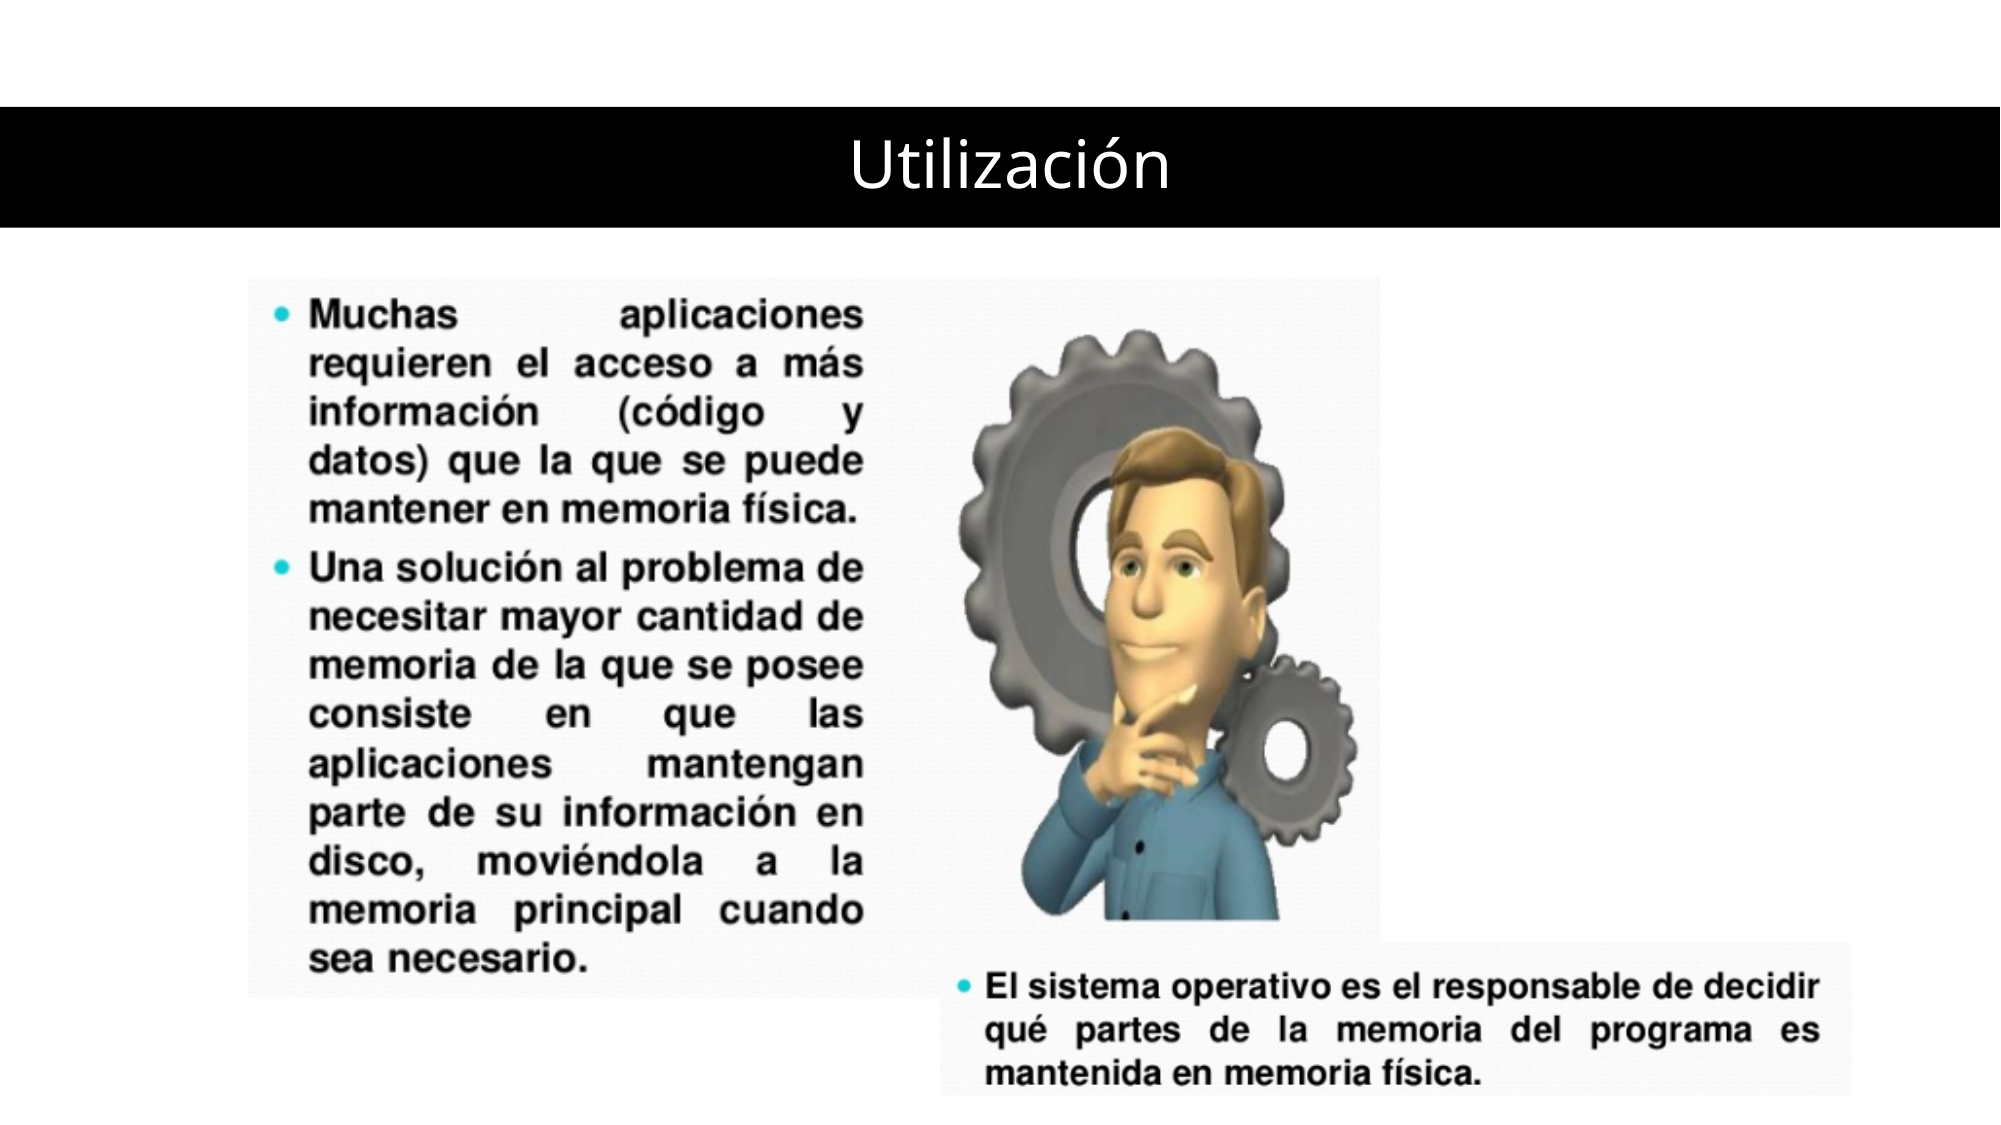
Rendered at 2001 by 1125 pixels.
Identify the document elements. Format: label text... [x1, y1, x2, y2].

picture [940, 942, 1852, 1096]
title Utilización [91, 105, 1931, 228]
text_box [0, 106, 2000, 229]
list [248, 277, 1380, 998]
